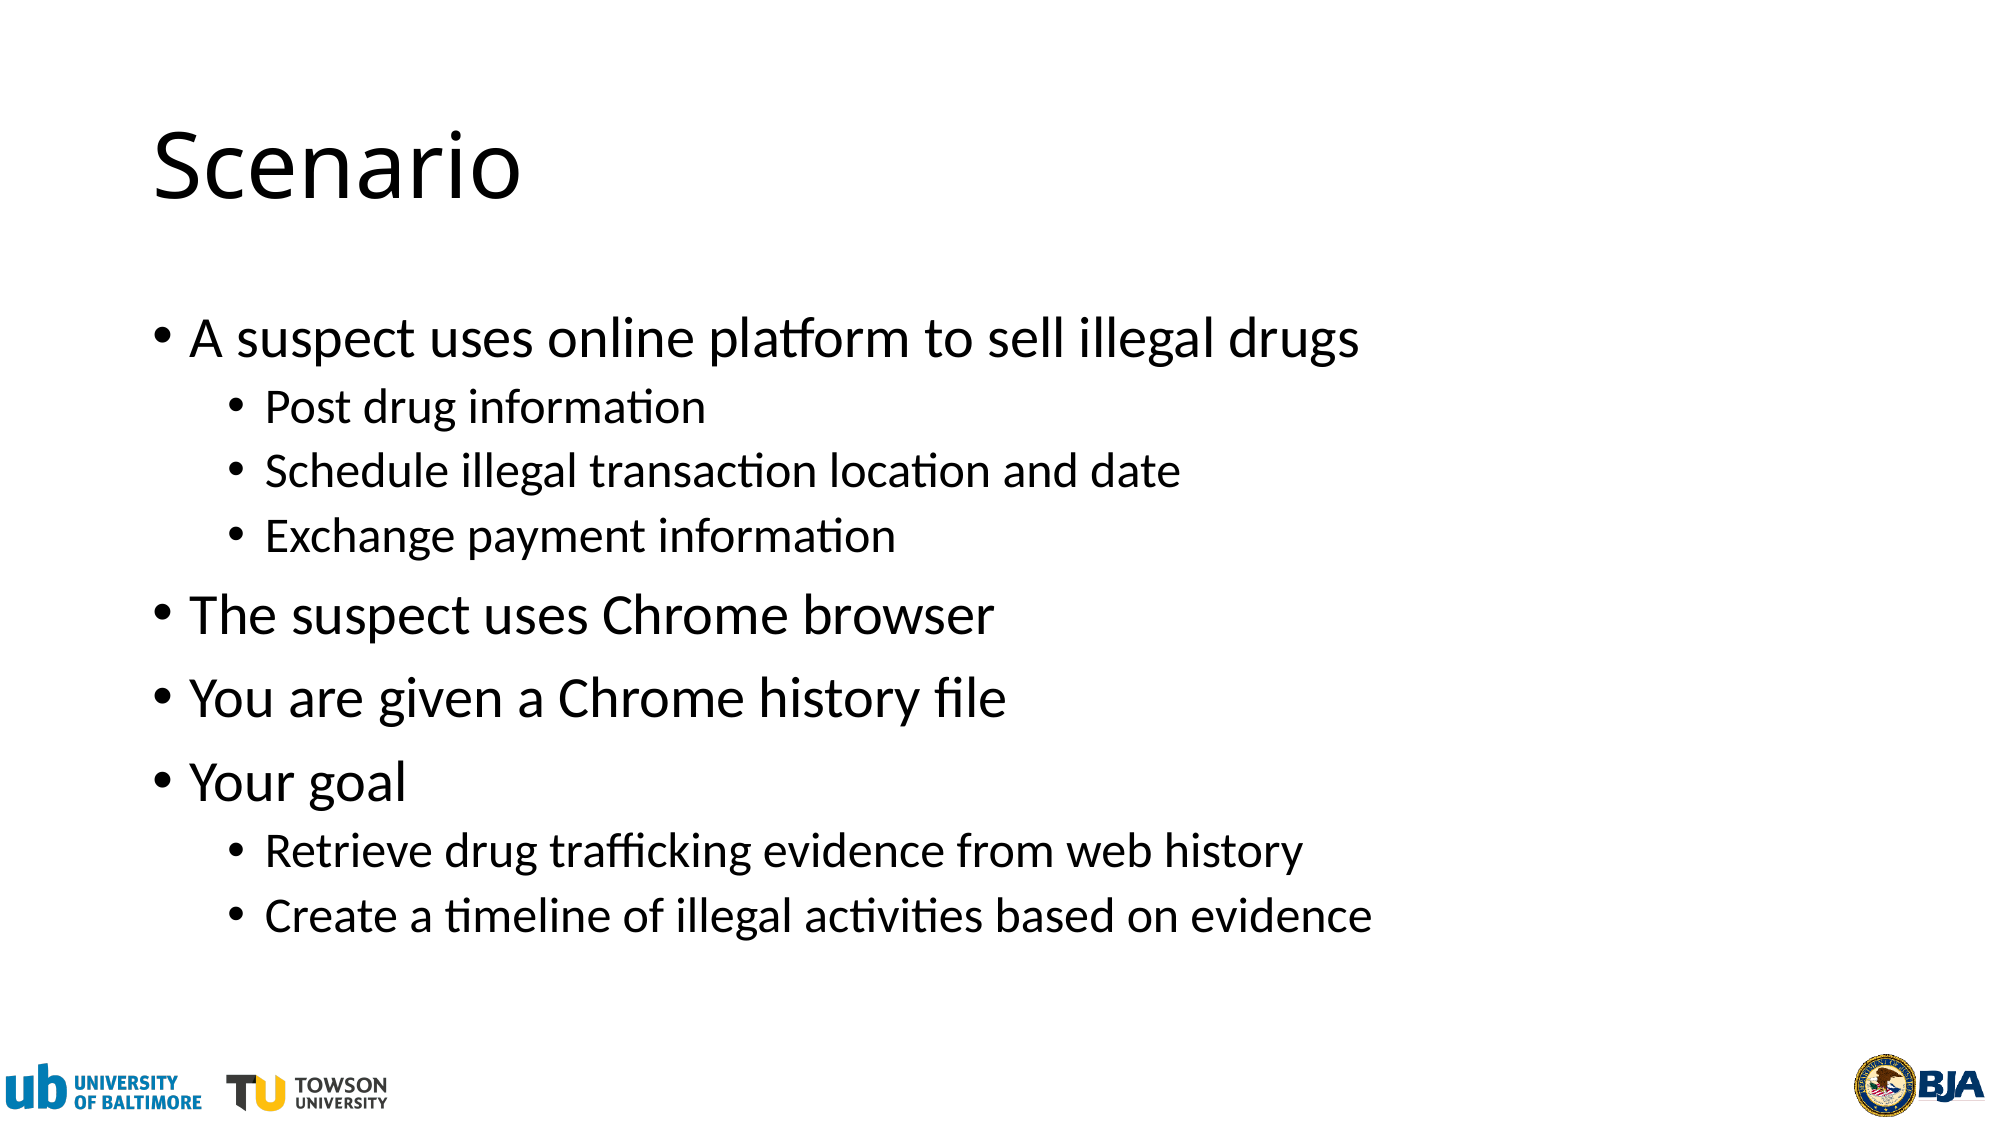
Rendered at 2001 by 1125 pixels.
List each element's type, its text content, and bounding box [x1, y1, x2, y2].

list A suspect uses online platform to sell illegal drugs Post drug information Schedule illegal transaction location and date Exchange payment information The suspect uses Chrome browser You are given a Chrome history file Your goal Retrieve drug trafficking evidence from web history Create a timeline of illegal activities based on evidence [137, 299, 1863, 1014]
picture [0, 1031, 407, 1125]
picture [1854, 1054, 1986, 1117]
title Scenario [137, 59, 1863, 278]
